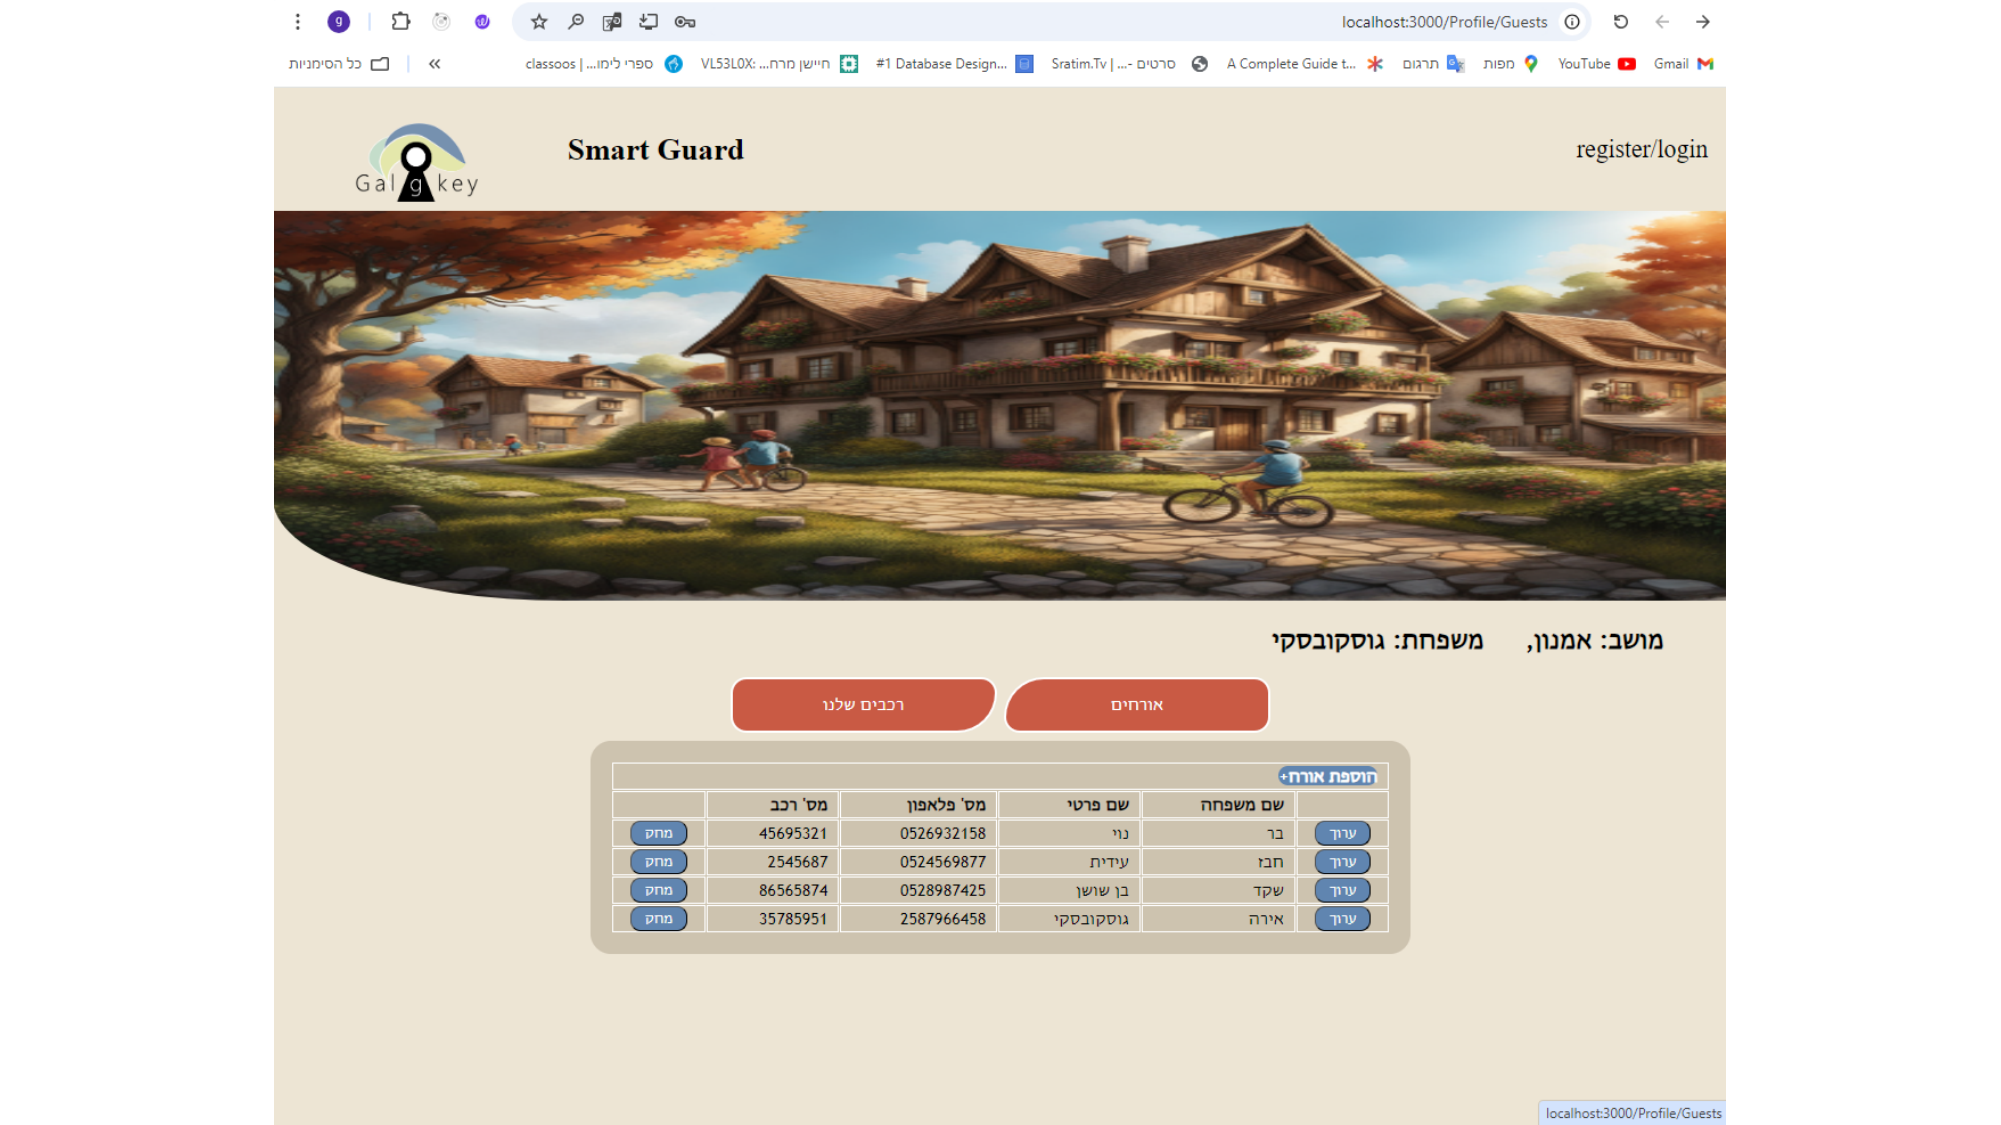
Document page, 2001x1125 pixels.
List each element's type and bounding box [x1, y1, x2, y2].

picture [273, 0, 1727, 1125]
